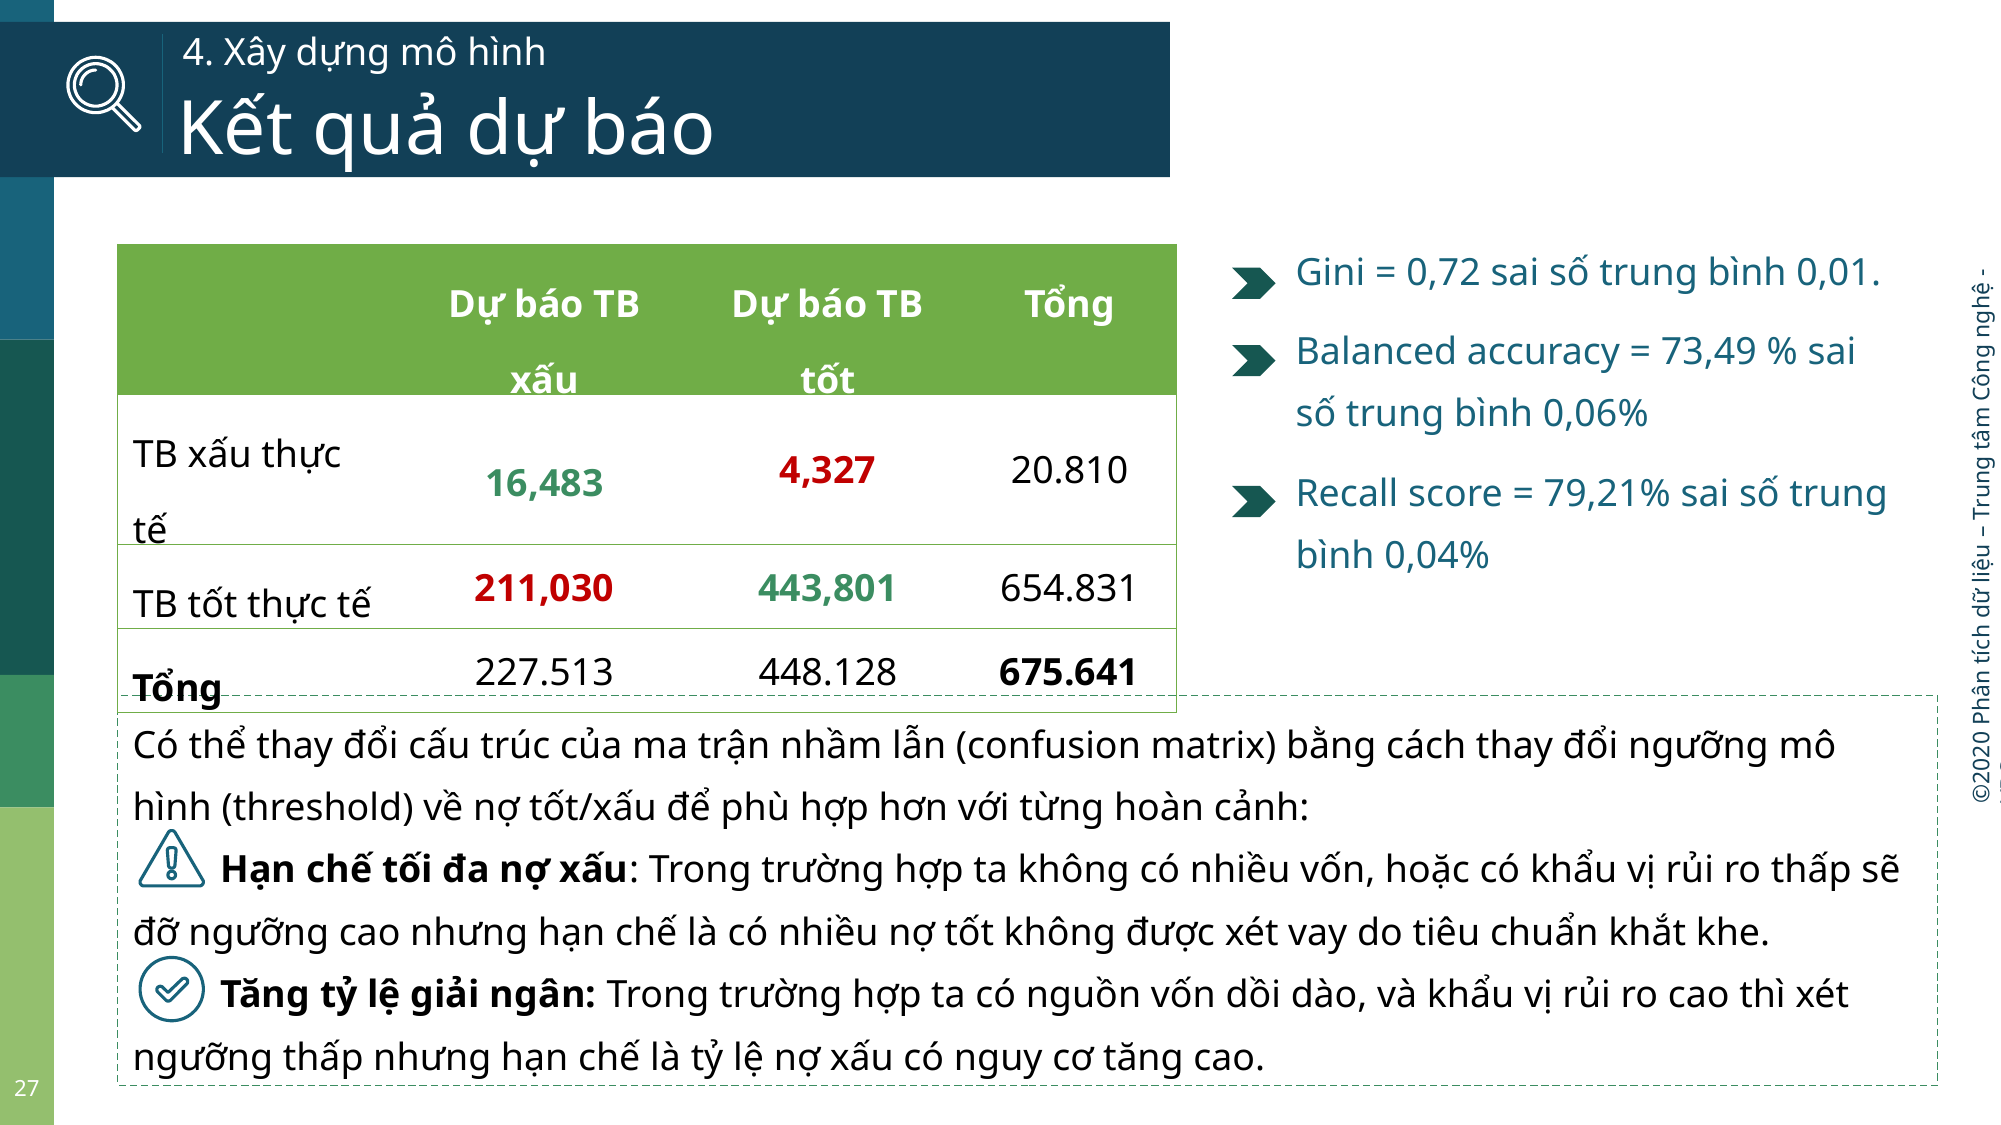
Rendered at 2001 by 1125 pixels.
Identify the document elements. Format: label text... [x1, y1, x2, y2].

title 4. Xây dựng mô hình [162, 32, 731, 72]
table_cell Tổng [118, 629, 397, 712]
table_cell 16,483 [397, 395, 693, 544]
table_cell 675.641 [963, 629, 1176, 712]
table_cell 4,327 [693, 395, 963, 544]
table_cell TB tốt thực tế [118, 545, 397, 628]
table_cell 448.128 [693, 629, 963, 712]
list Gini = 0,72 sai số trung bình 0,01. Balanced accuracy = 73,49 % sai số trung bình 0,06% Recall score = 79,21% sai số trung bình 0,04% [1275, 210, 1910, 428]
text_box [67, 57, 140, 131]
table_header Dự báo TB xấu [397, 245, 693, 394]
text_box Kết quả dự báo [162, 72, 1135, 178]
text_box [1229, 344, 1278, 378]
table_header Tổng [963, 245, 1176, 394]
table_cell 654.831 [963, 545, 1176, 628]
table_cell TB xấu thực tế [118, 395, 397, 544]
table_cell 227.513 [397, 629, 693, 712]
slide_number 27 [0, 1054, 66, 1125]
text_box [1229, 484, 1278, 519]
table_cell 211,030 [397, 545, 693, 628]
table_header Dự báo TB tốt [693, 245, 963, 394]
text_box [1229, 266, 1278, 300]
text_box Có thể thay đổi cấu trúc của ma trận nhầm lẫn (confusion matrix) bằng cách thay đổi ngưỡng mô hình (threshold) về nợ tốt/xấu để phù hợp hơn với từng hoàn cảnh: Hạn chế tối đa nợ xấu: Trong trường hợp ta không có nhiều vốn, hoặc có khẩu vị rủi ro thấp sẽ đỡ ngưỡng cao nhưng hạn chế là có nhiều nợ tốt không được xét vay do tiêu chuẩn khắt khe. Tăng tỷ lệ giải ngân: Trong trường hợp ta có nguồn vốn dồi dào, và khẩu vị rủi ro cao thì xét ngưỡng thấp nhưng hạn chế là tỷ lệ nợ xấu có nguy cơ tăng cao. [117, 695, 1938, 1086]
table_cell 443,801 [693, 545, 963, 628]
table_header [118, 245, 397, 394]
table_cell 20.810 [963, 395, 1176, 544]
